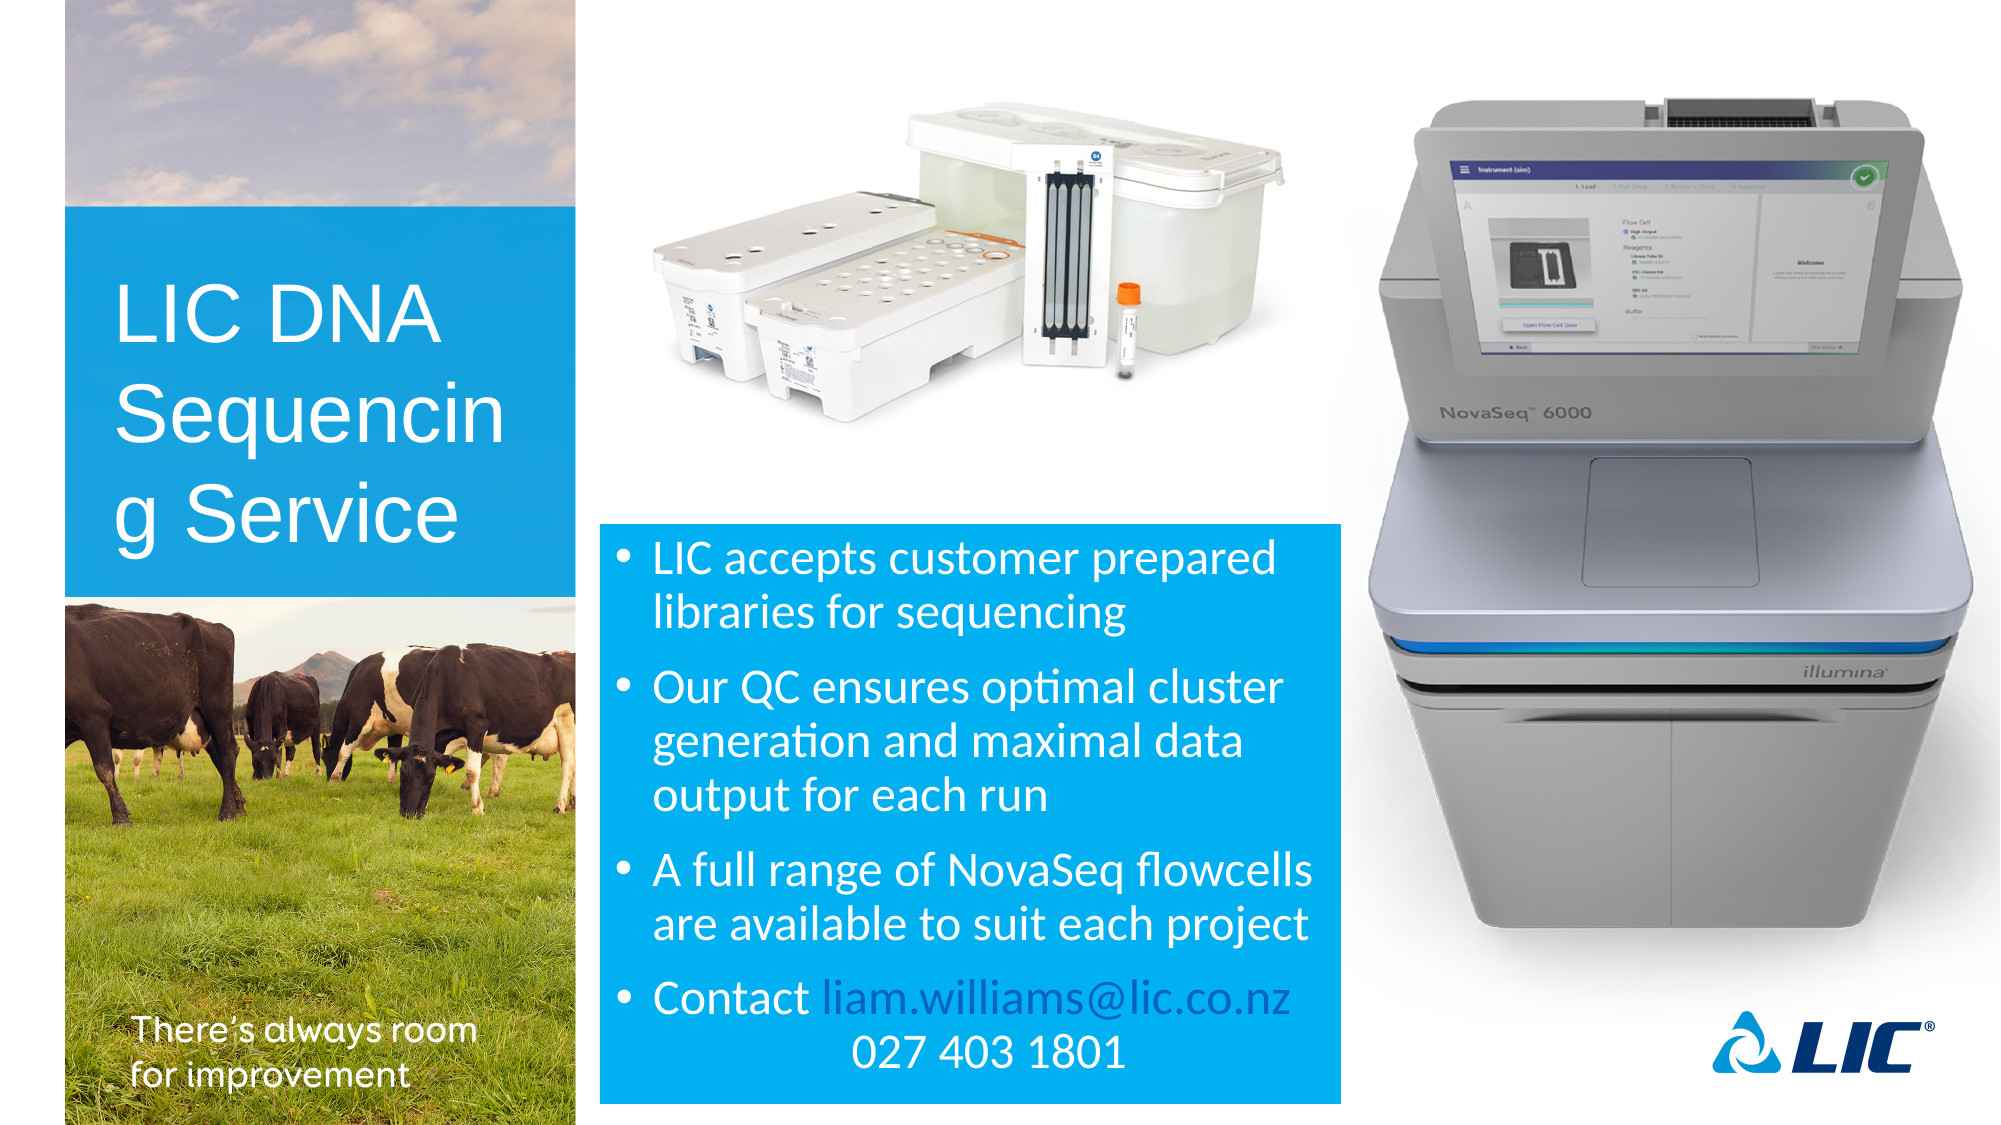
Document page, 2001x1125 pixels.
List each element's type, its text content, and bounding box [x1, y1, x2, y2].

text_box LIC accepts customer prepared libraries for sequencing Our QC ensures optimal cluster generation and maximal data output for each run A full range of NovaSeq flowcells are available to suit each project Contact liam.williams@lic.co.nz 027 403 1801 [599, 524, 1341, 1104]
subtitle LIC DNA Sequencing Service [98, 252, 568, 582]
picture [0, 0, 2000, 1125]
